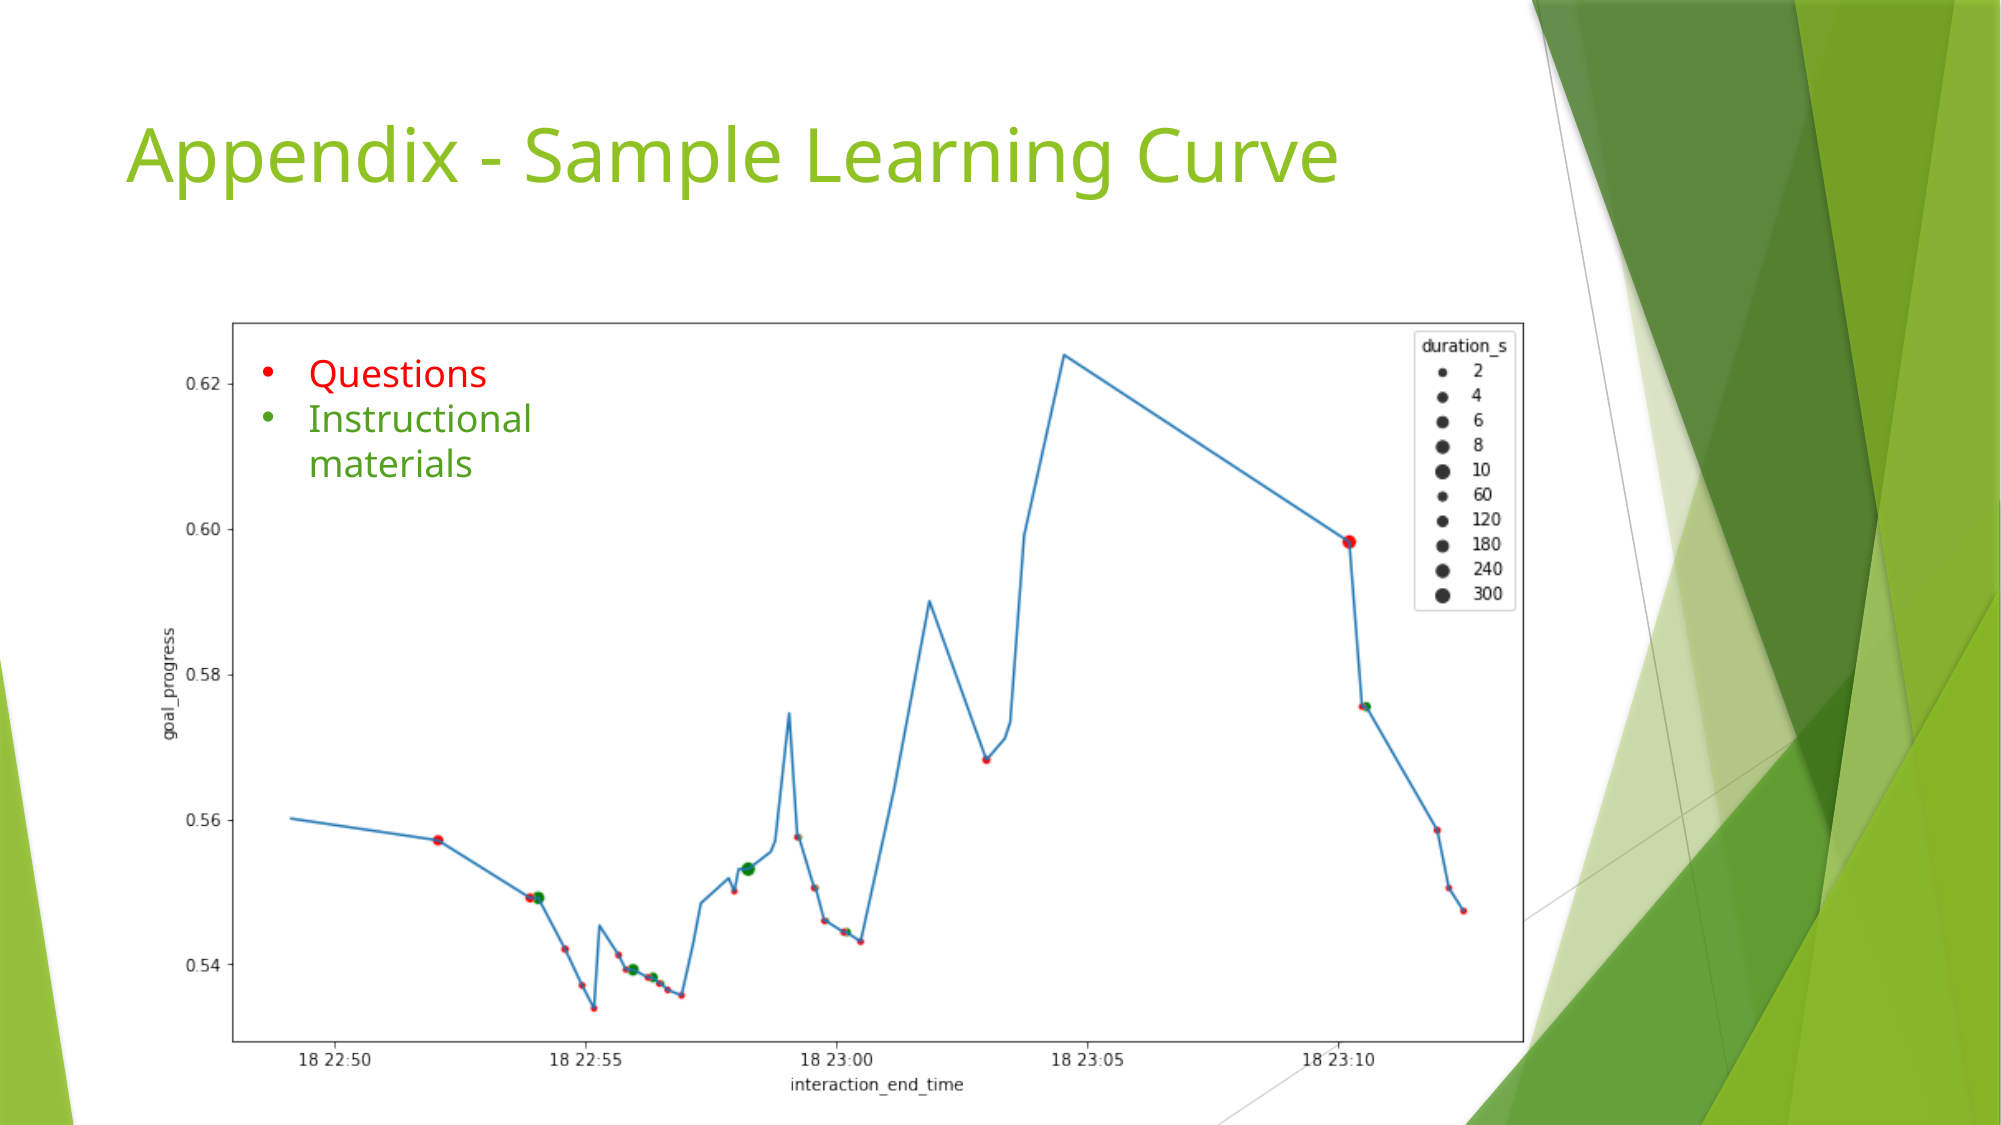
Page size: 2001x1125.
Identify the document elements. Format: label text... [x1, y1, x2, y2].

picture [147, 311, 1534, 1106]
title Appendix - Sample Learning Curve [111, 99, 1522, 317]
